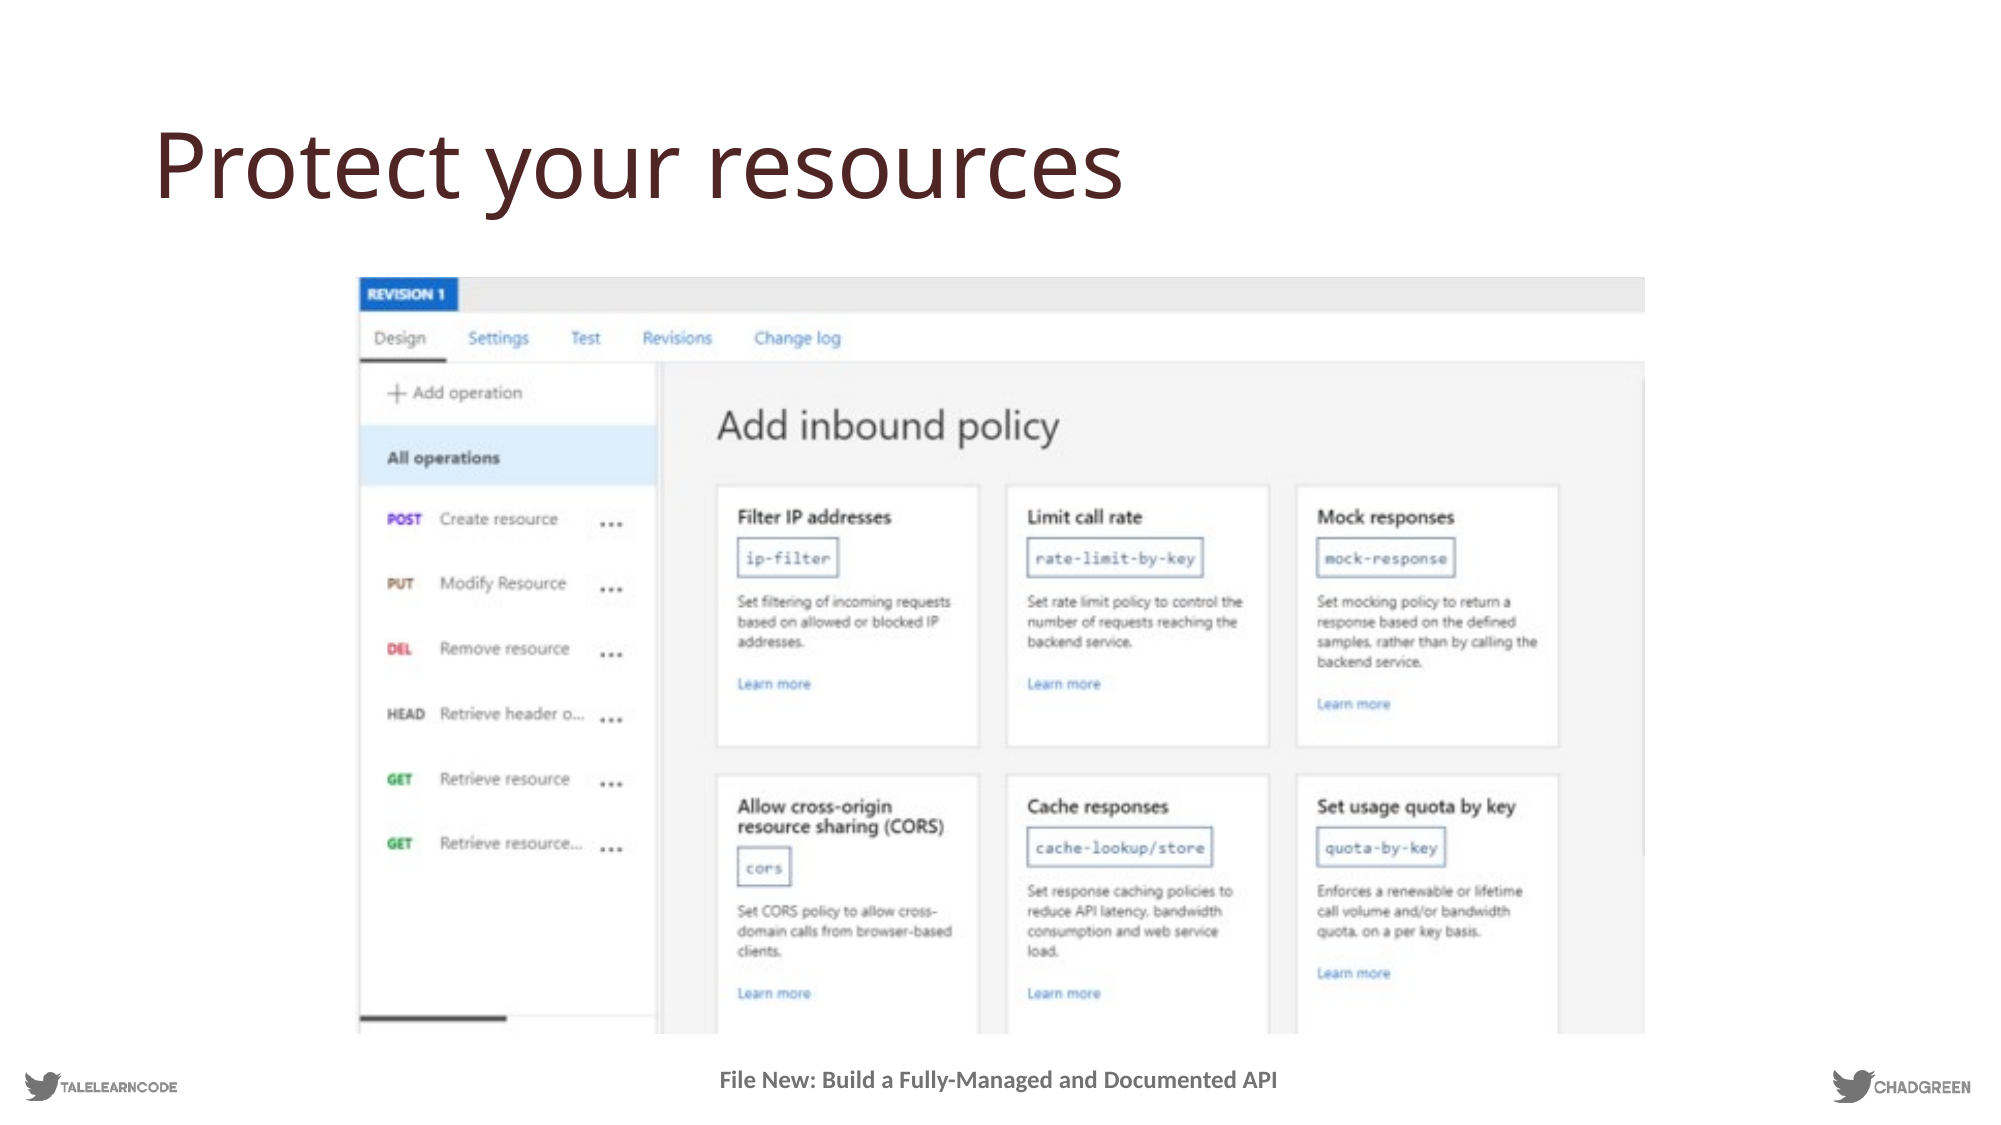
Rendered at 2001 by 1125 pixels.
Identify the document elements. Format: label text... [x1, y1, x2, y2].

title Protect your resources [137, 59, 1863, 278]
picture [355, 277, 1645, 1034]
